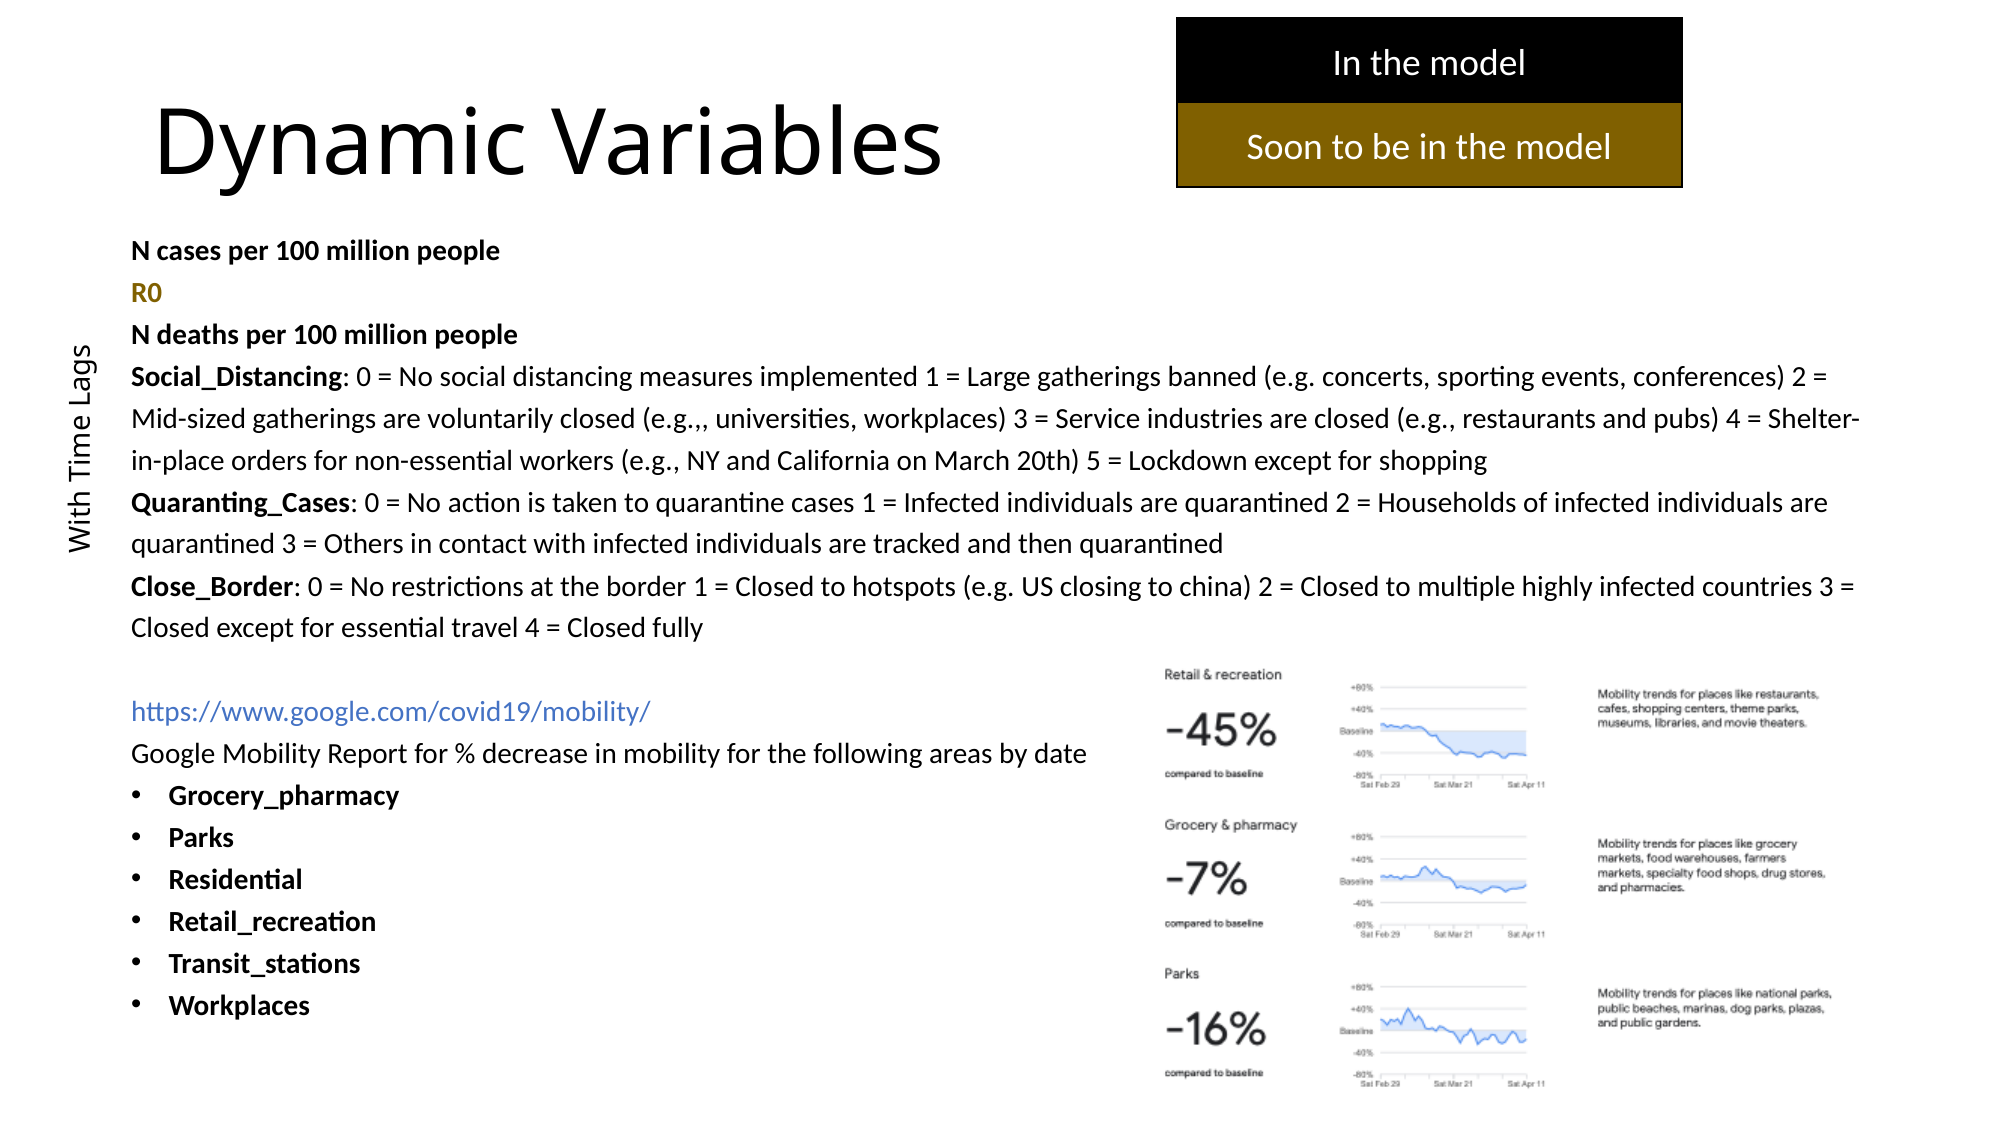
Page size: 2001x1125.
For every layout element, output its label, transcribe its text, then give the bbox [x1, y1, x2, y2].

text_box Soon to be in the model [1176, 101, 1683, 188]
picture [1134, 651, 1863, 1108]
list N cases per 100 million people R0 N deaths per 100 million people Social_Distancing: 0 = No social distancing measures implemented 1 = Large gatherings banned (e.g. concerts, sporting events, conferences) 2 = Mid-sized gatherings are voluntarily closed (e.g.,, universities, workplaces) 3 = Service industries are closed (e.g., restaurants and pubs) 4 = Shelter-in-place orders for non-essential workers (e.g., NY and California on March 20th) 5 = Lockdown except for shopping Quaranting_Cases: 0 = No action is taken to quarantine cases 1 = Infected individuals are quarantined 2 = Households of infected individuals are quarantined 3 = Others in contact with infected individuals are tracked and then quarantined Close_Border: 0 = No restrictions at the border 1 = Closed to hotspots (e.g. US closing to china) 2 = Closed to multiple highly infected countries 3 = Closed except for essential travel 4 = Closed fully https://www.google.com/covid19/mobility/ Google Mobility Report for % decrease in mobility for the following areas by date Grocery_pharmacy Parks Residential Retail_recreation Transit_stations Workplaces [116, 216, 1884, 1039]
text_box In the model [1176, 17, 1683, 101]
text_box With Time Lags [44, 258, 116, 639]
title Dynamic Variables [137, 35, 1863, 216]
